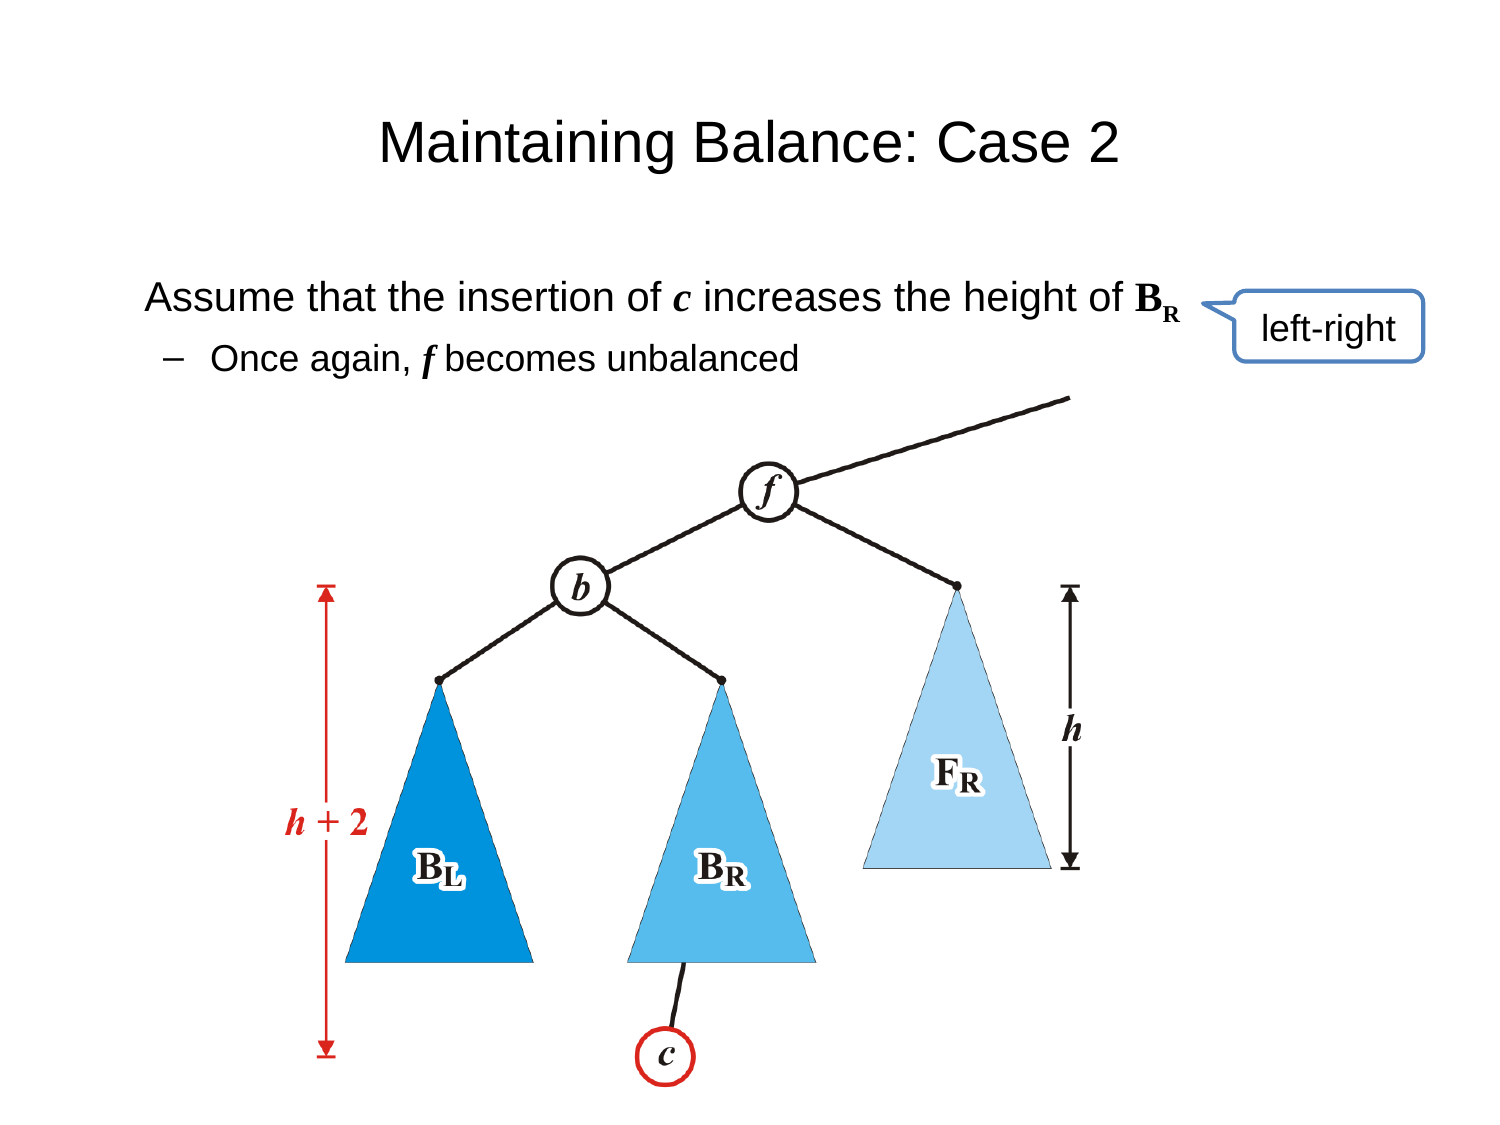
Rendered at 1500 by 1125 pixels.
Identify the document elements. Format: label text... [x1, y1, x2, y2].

list Assume that the insertion of c increases the height of BR Once again, f becomes unbalanced [72, 262, 1424, 1006]
picture [241, 387, 1259, 1095]
title Maintaining Balance: Case 2 [74, 44, 1426, 233]
text_box left-right [1200, 288, 1426, 364]
